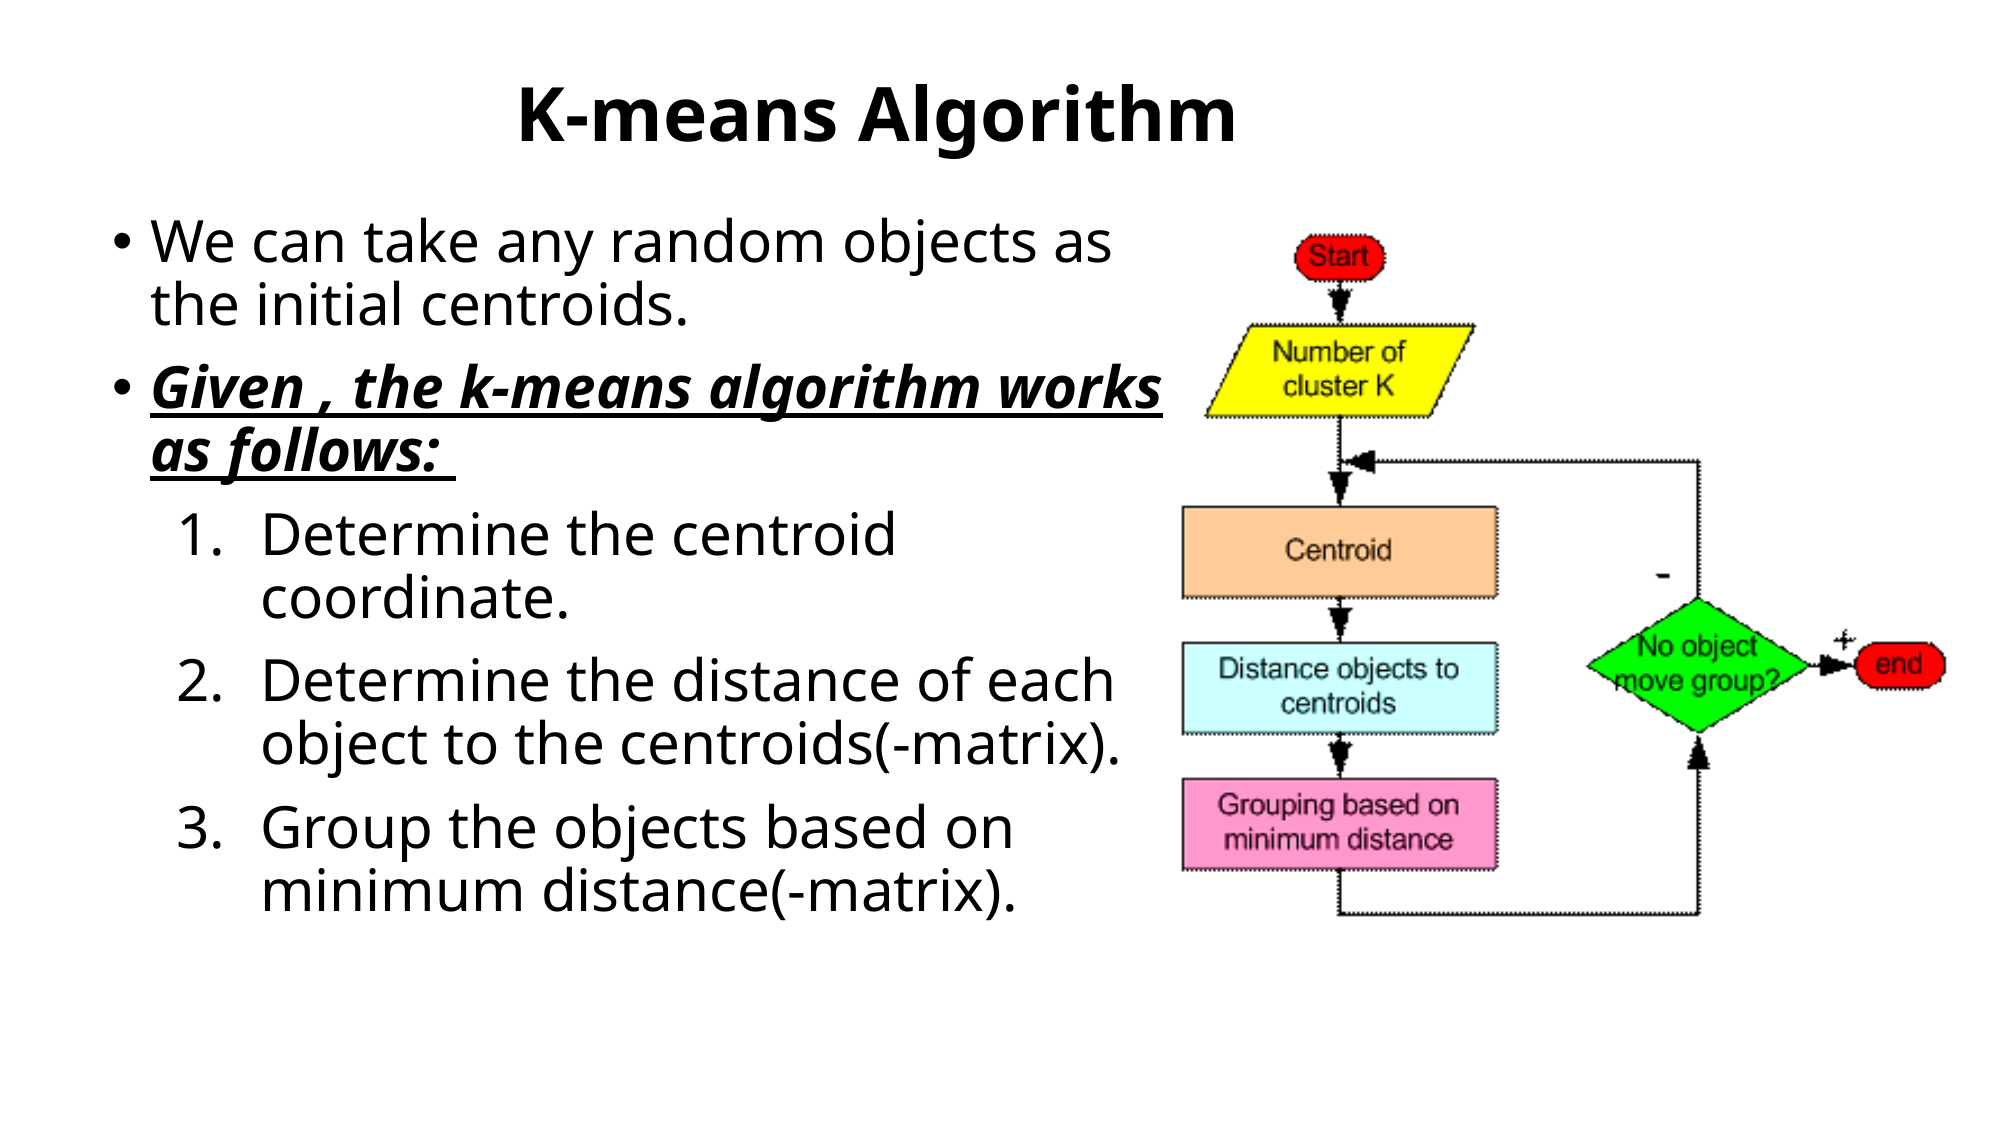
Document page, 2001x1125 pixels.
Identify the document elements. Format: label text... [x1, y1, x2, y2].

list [1178, 230, 1951, 957]
title K-means Algorithm [137, 59, 1619, 175]
